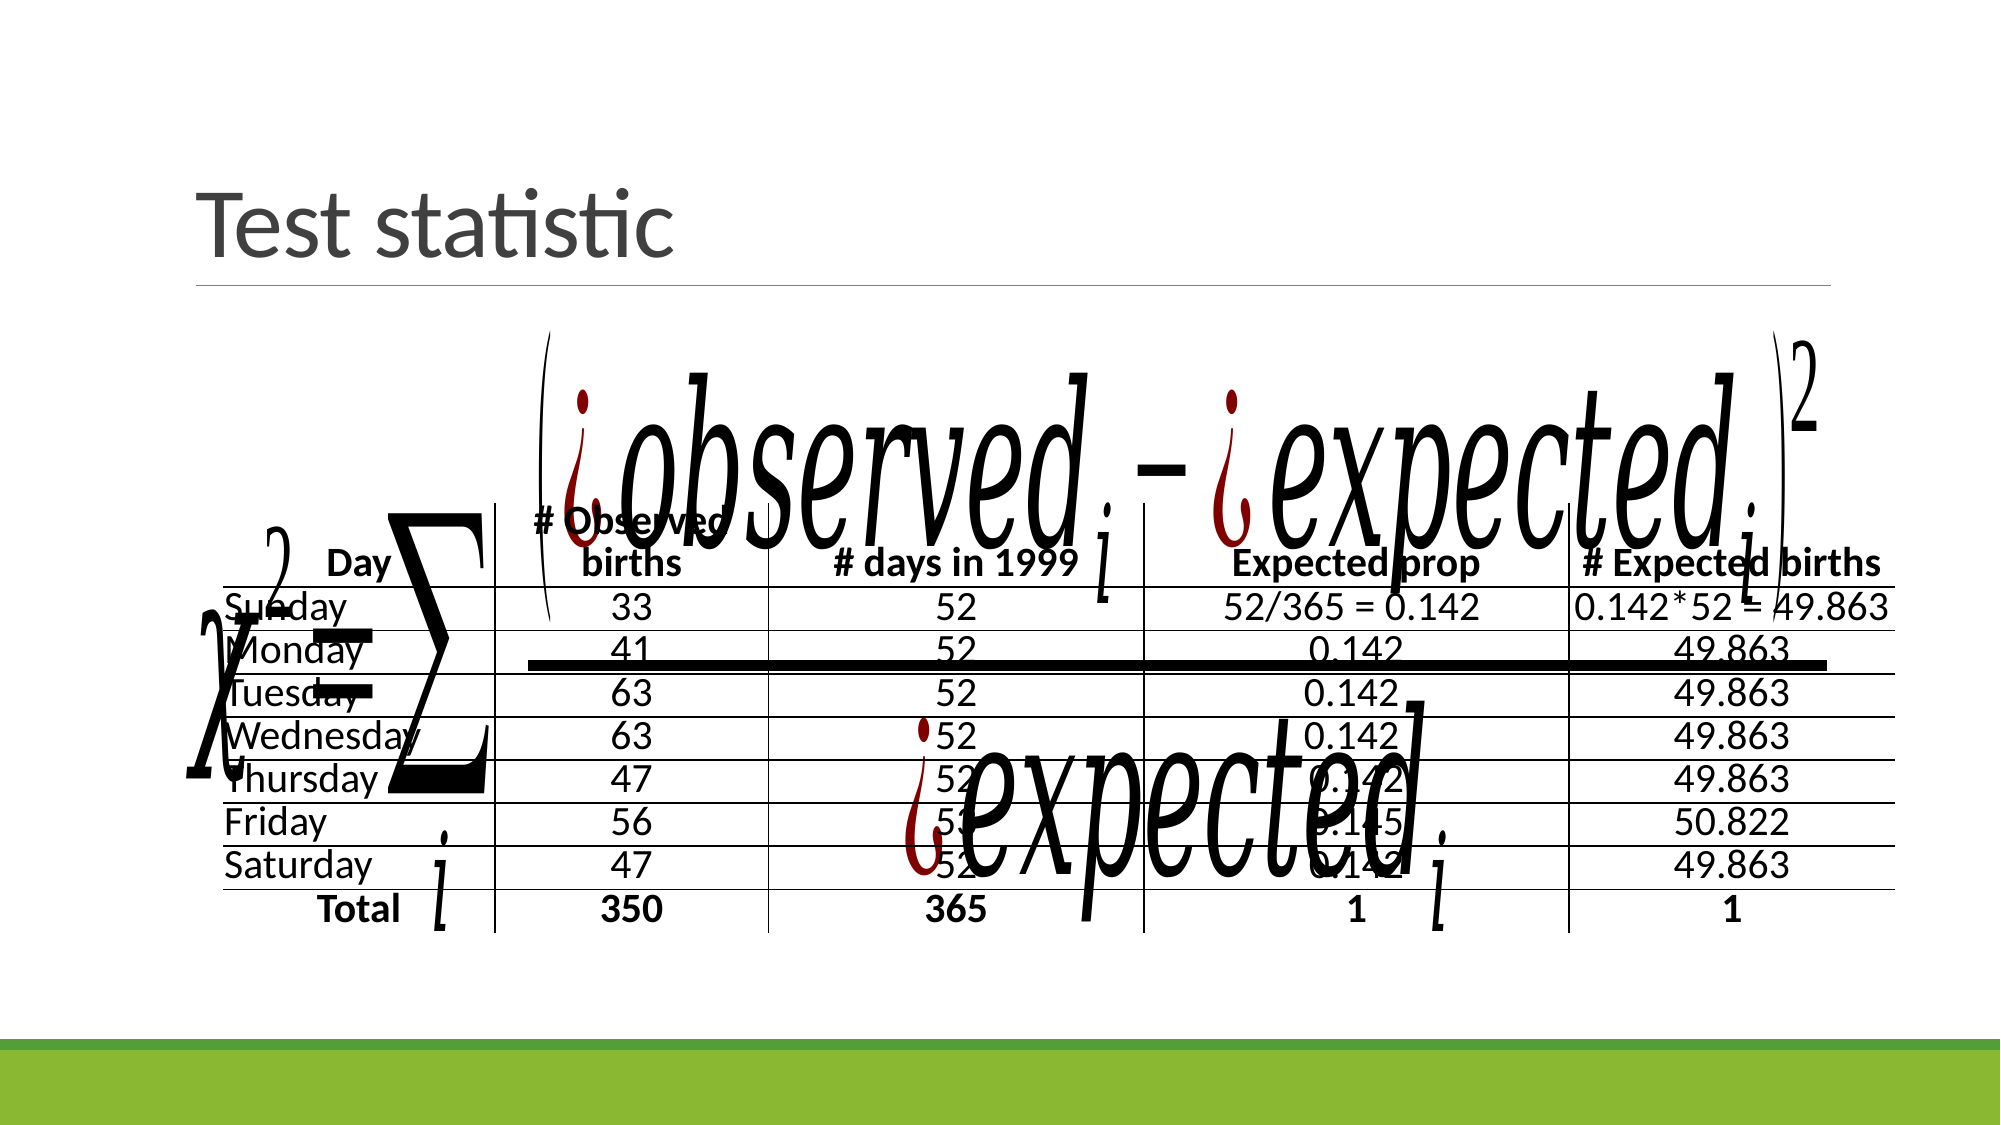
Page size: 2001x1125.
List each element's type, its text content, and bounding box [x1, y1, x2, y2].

table_cell Sunday [223, 588, 494, 630]
table_cell 49.863 [1570, 761, 1895, 802]
table_cell 33 [496, 588, 768, 630]
table_cell 63 [496, 718, 768, 759]
table_cell 0.142 [1145, 675, 1568, 716]
table_cell 365 [769, 890, 1143, 933]
table_cell 56 [496, 804, 768, 845]
table_cell 52 [769, 675, 1143, 716]
table_cell 52 [769, 761, 1143, 802]
table_cell 49.863 [1570, 675, 1895, 716]
table_header Day [223, 503, 494, 586]
table_cell 350 [496, 890, 768, 933]
table_cell Total [223, 890, 494, 933]
table_cell 52 [769, 588, 1143, 630]
table_cell 0.142 [1145, 847, 1568, 889]
table_cell Tuesday [223, 675, 494, 716]
table_cell 1 [1570, 890, 1895, 933]
table_cell 53 [769, 804, 1143, 845]
table_cell Saturday [223, 847, 494, 889]
table_cell 0.142 [1145, 631, 1568, 673]
table_header # Observed births [496, 503, 768, 586]
table_cell 49.863 [1570, 631, 1895, 673]
table_cell 49.863 [1570, 718, 1895, 759]
title Test statistic [180, 47, 1830, 285]
table_cell 0.142 [1145, 718, 1568, 759]
table_cell 1 [1145, 890, 1568, 933]
table_cell 50.822 [1570, 804, 1895, 845]
table_cell 49.863 [1570, 847, 1895, 889]
table_cell 52 [769, 631, 1143, 673]
table_cell 47 [496, 761, 768, 802]
table_cell Friday [223, 804, 494, 845]
table_cell 0.142*52 = 49.863 [1570, 588, 1895, 630]
table_cell 52/365 = 0.142 [1145, 588, 1568, 630]
table_cell 52 [769, 718, 1143, 759]
table_header # Expected births [1570, 503, 1895, 586]
table_cell Wednesday [223, 718, 494, 759]
table_cell 0.142 [1145, 761, 1568, 802]
table_header # days in 1999 [769, 503, 1143, 586]
table_cell 41 [496, 631, 768, 673]
table_cell 63 [496, 675, 768, 716]
table_cell 52 [769, 847, 1143, 889]
table_cell 47 [496, 847, 768, 889]
table_cell Thursday [223, 761, 494, 802]
table_cell Monday [223, 631, 494, 673]
table_header Expected prop [1145, 503, 1568, 586]
table_cell 0.145 [1145, 804, 1568, 845]
